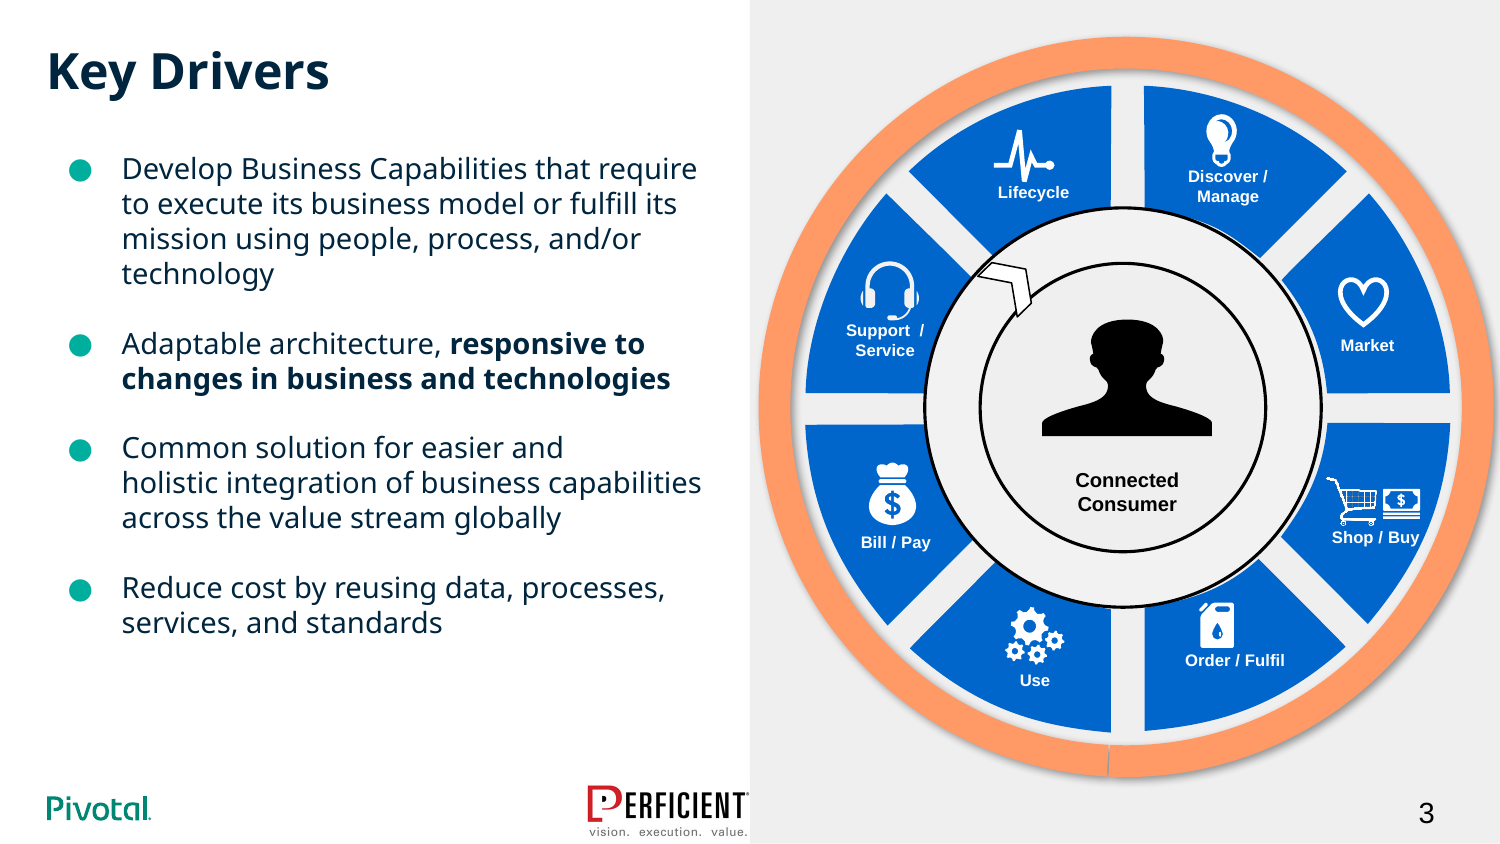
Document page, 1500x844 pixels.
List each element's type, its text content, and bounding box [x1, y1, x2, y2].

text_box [758, 36, 1494, 778]
list Develop Business Capabilities that require to execute its business model or fulfill its mission using people, process, and/or technology Adaptable architecture, responsive to changes in business and technologies Common solution for easier and holistic integration of business capabilities across the value stream globally Reduce cost by reusing data, processes, services, and standards [31, 135, 730, 777]
slide_number 3 [1403, 785, 1494, 844]
picture [586, 783, 750, 841]
title Key Drivers [31, 24, 734, 90]
